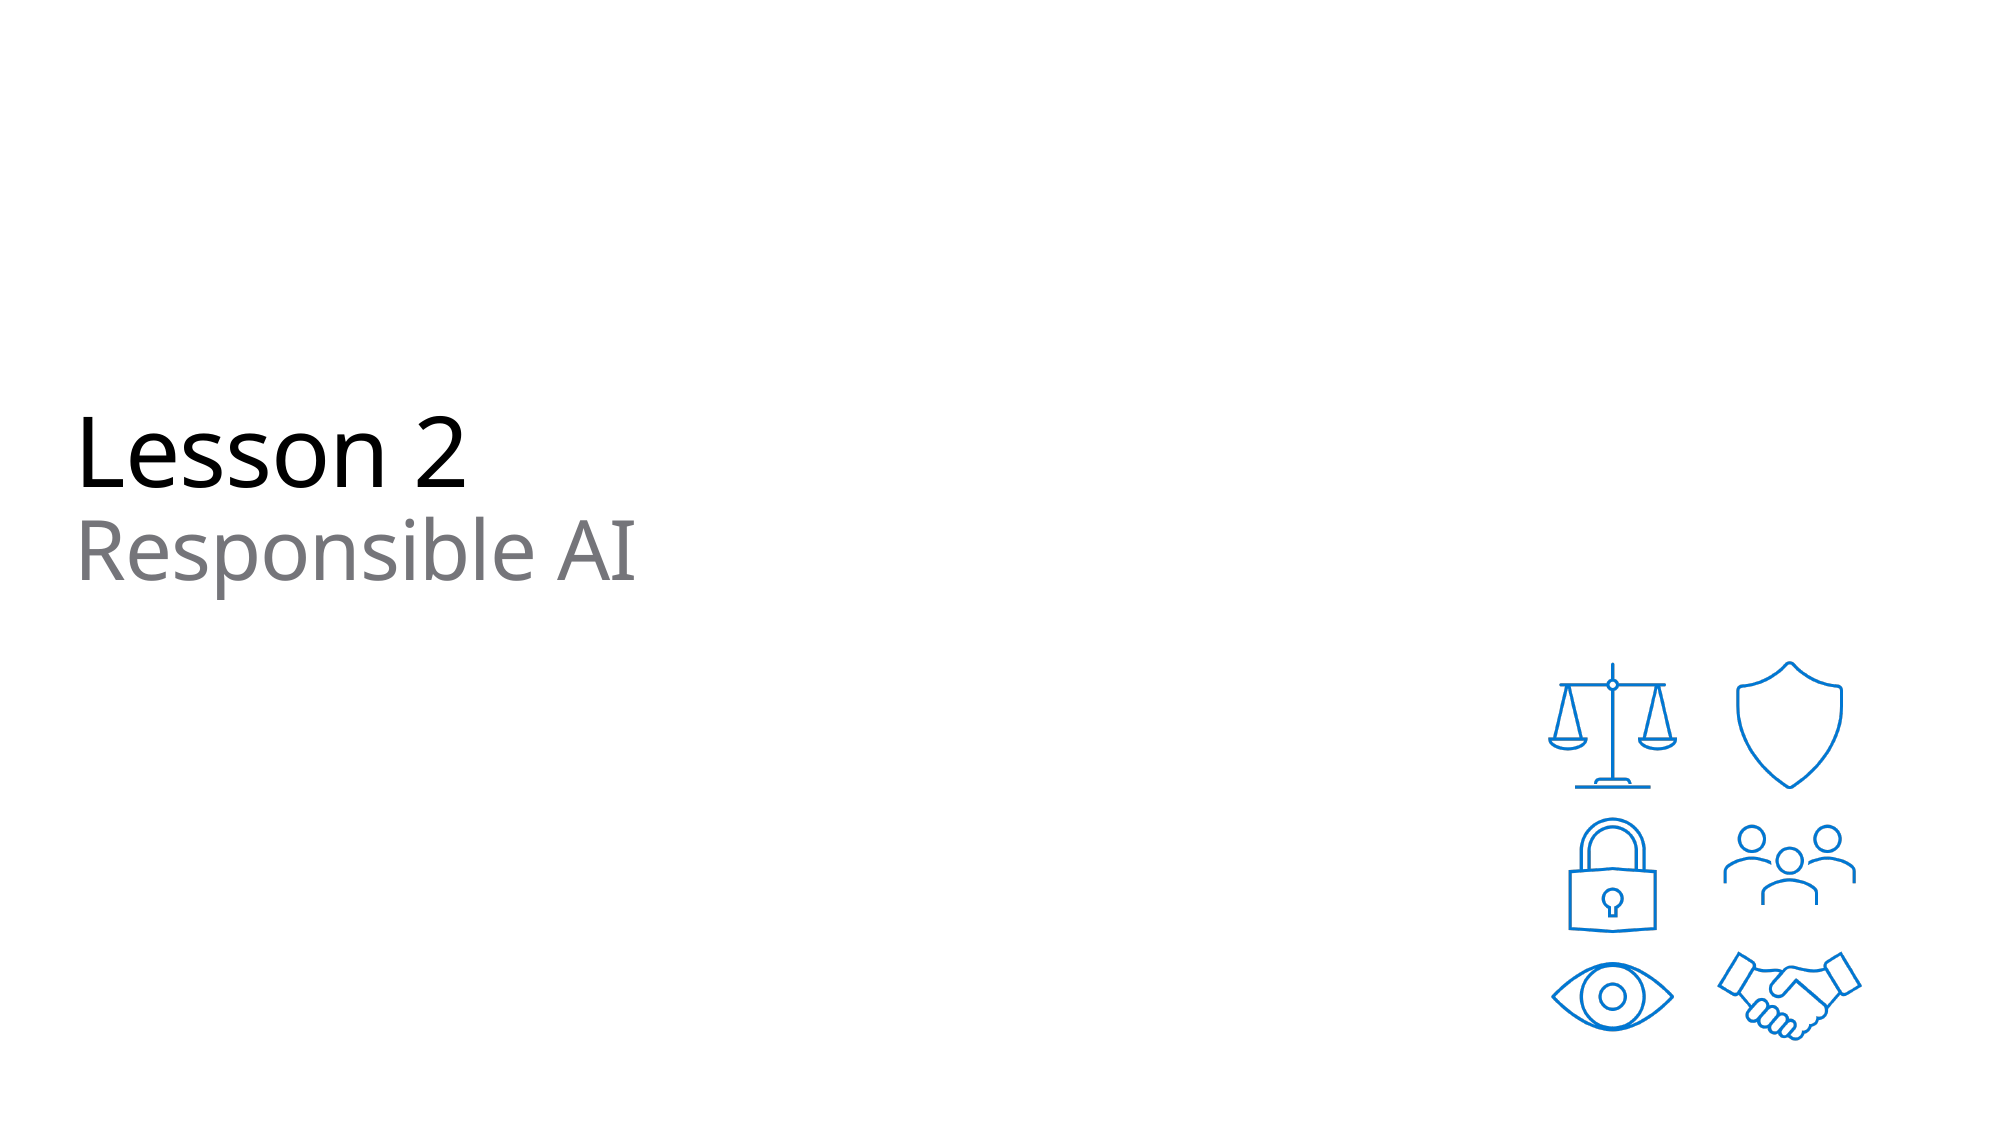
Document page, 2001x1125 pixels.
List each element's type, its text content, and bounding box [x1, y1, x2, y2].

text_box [1537, 650, 1866, 1072]
title Lesson 2 Responsible AI [74, 402, 1298, 987]
